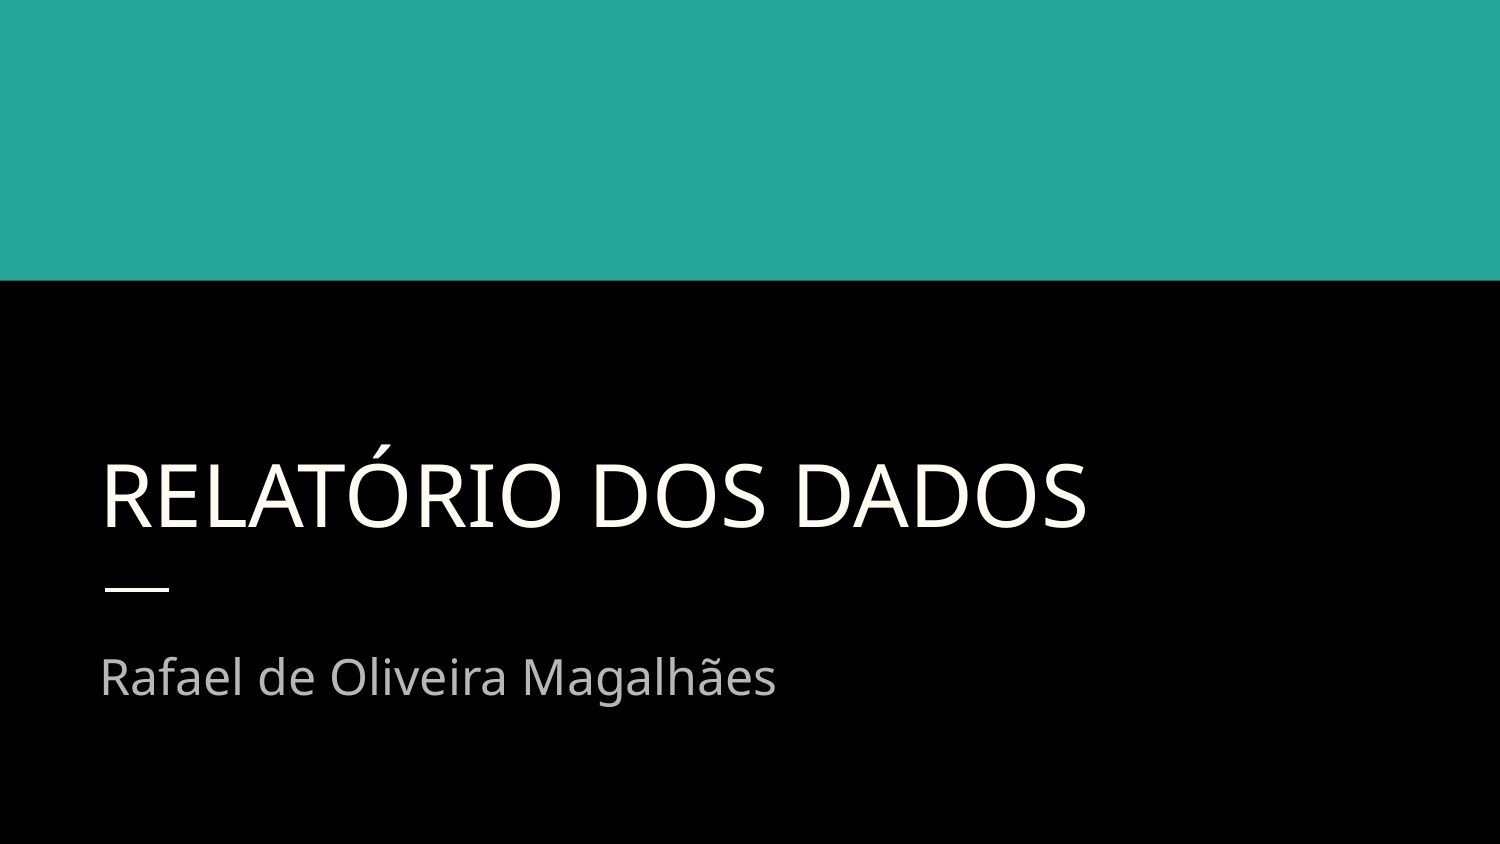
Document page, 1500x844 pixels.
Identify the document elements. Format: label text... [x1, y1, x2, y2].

subtitle Rafael de Oliveira Magalhães [84, 630, 1416, 760]
title RELATÓRIO DOS DADOS [84, 310, 1416, 561]
